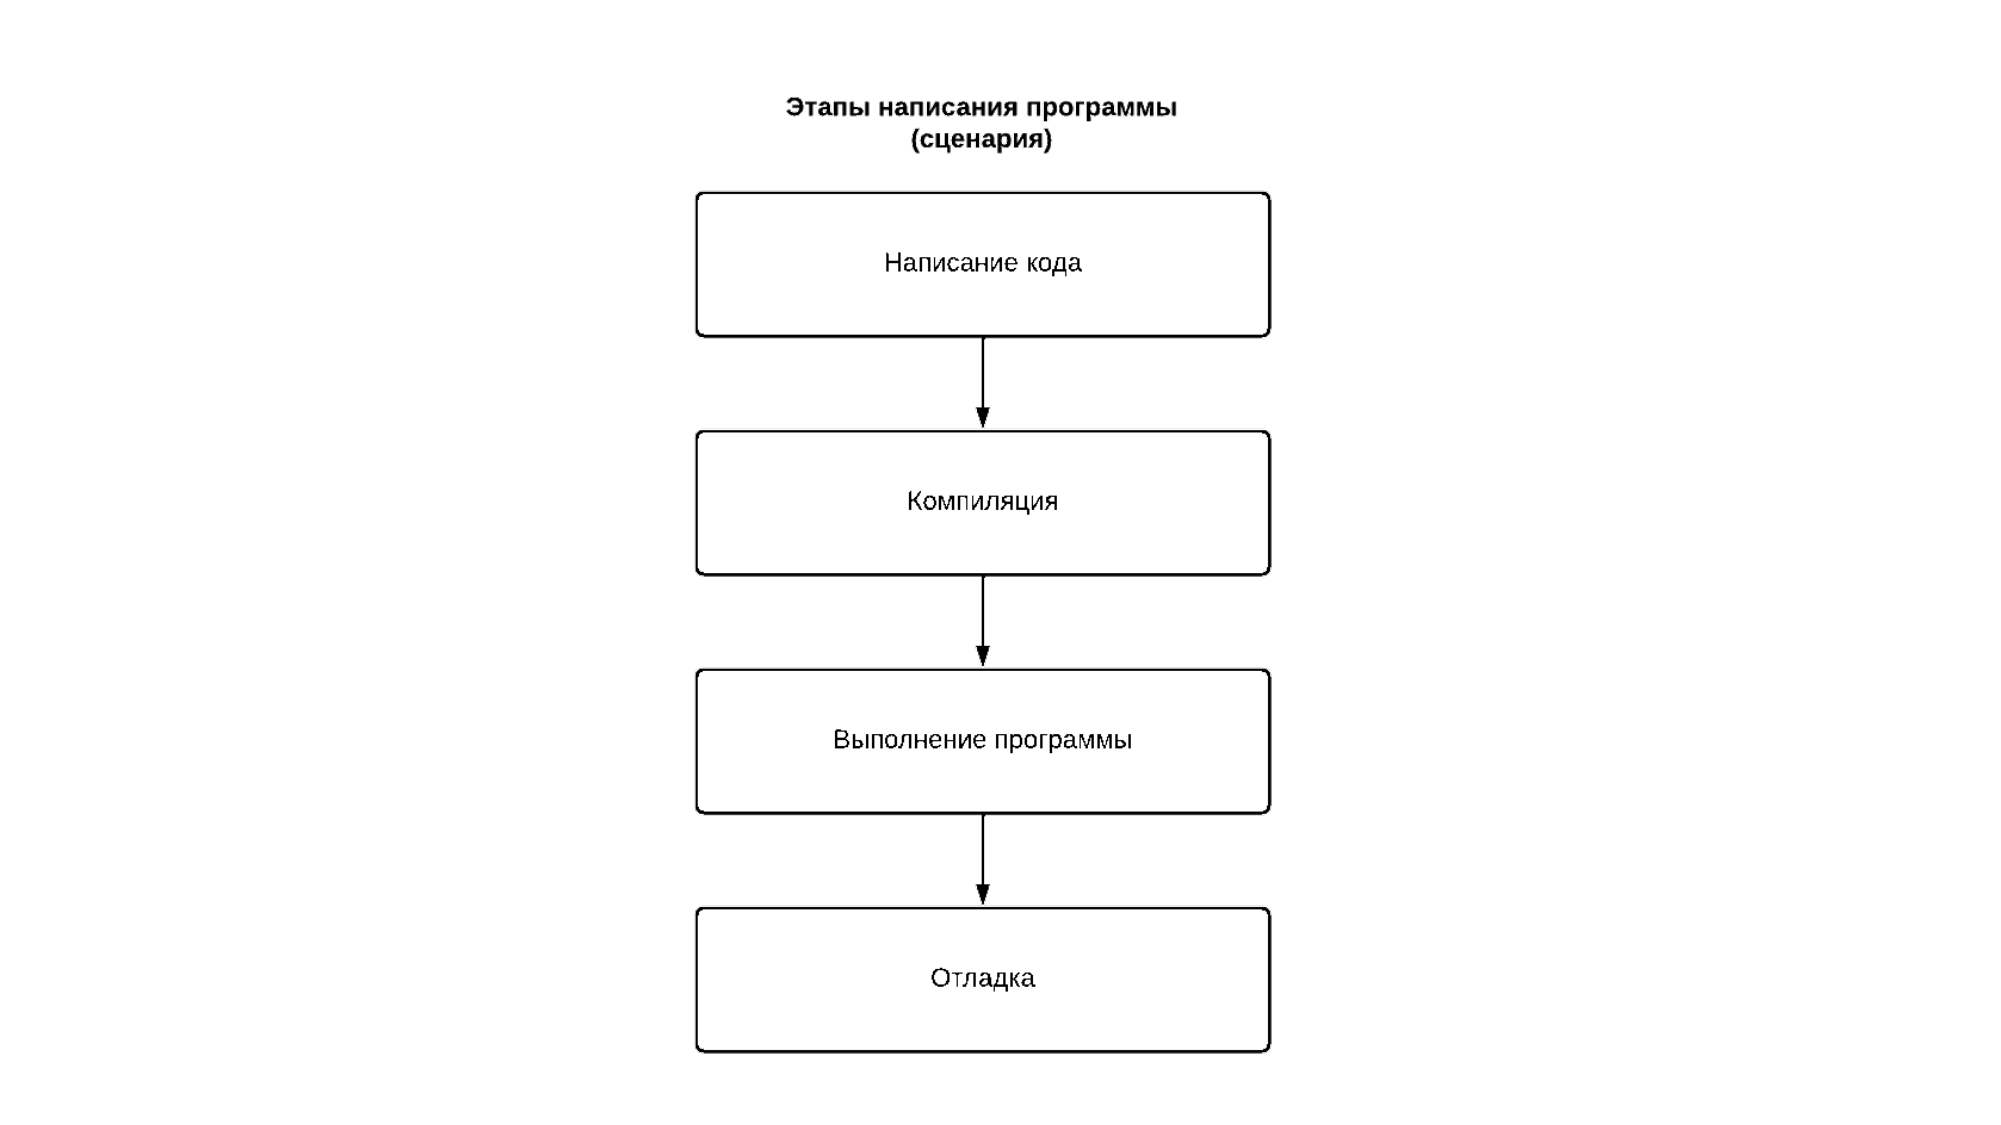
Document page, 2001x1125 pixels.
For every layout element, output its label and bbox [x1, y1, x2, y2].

list [649, 26, 1317, 1099]
